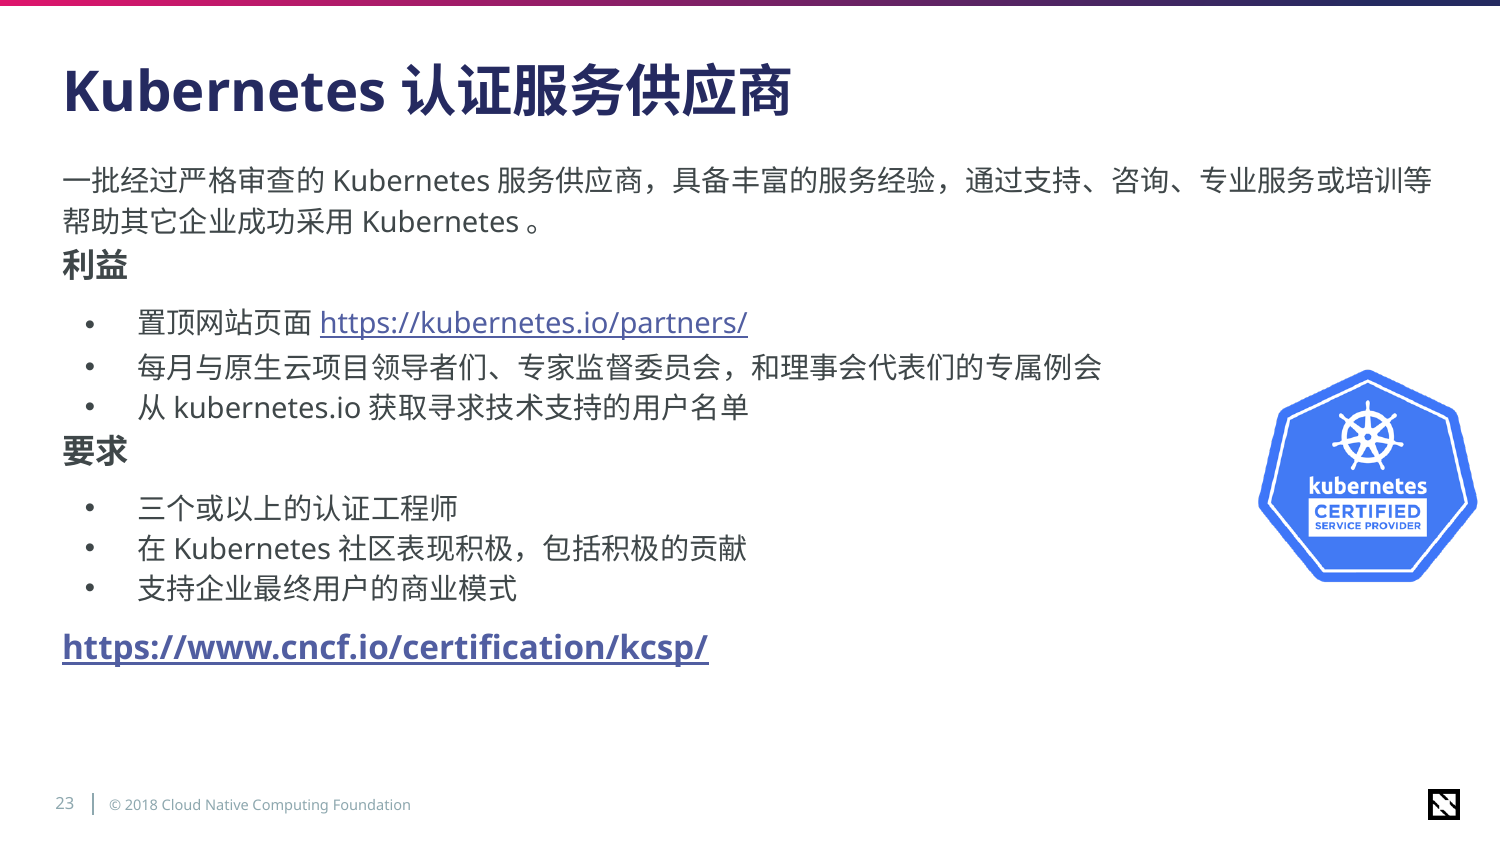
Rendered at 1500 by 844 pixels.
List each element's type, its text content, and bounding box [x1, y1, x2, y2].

picture [1248, 356, 1487, 596]
title Kubernetes认证服务供应商 [42, 52, 1458, 126]
list 一批经过严格审查的Kubernetes服务供应商，具备丰富的服务经验，通过支持、咨询、专业服务或培训等帮助其它企业成功采用Kubernetes。 利益 置顶网站页面https://kubernetes.io/partners/ 每月与原生云项目领导者们、专家监督委员会，和理事会代表们的专属例会 从kubernetes.io获取寻求技术支持的用户名单 要求 三个或以上的认证工程师 在Kubernetes社区表现积极，包括积极的贡献 支持企业最终用户的商业模式 https://www.cncf.io/certification/kcsp/ [42, 137, 1458, 731]
picture [1428, 789, 1460, 820]
